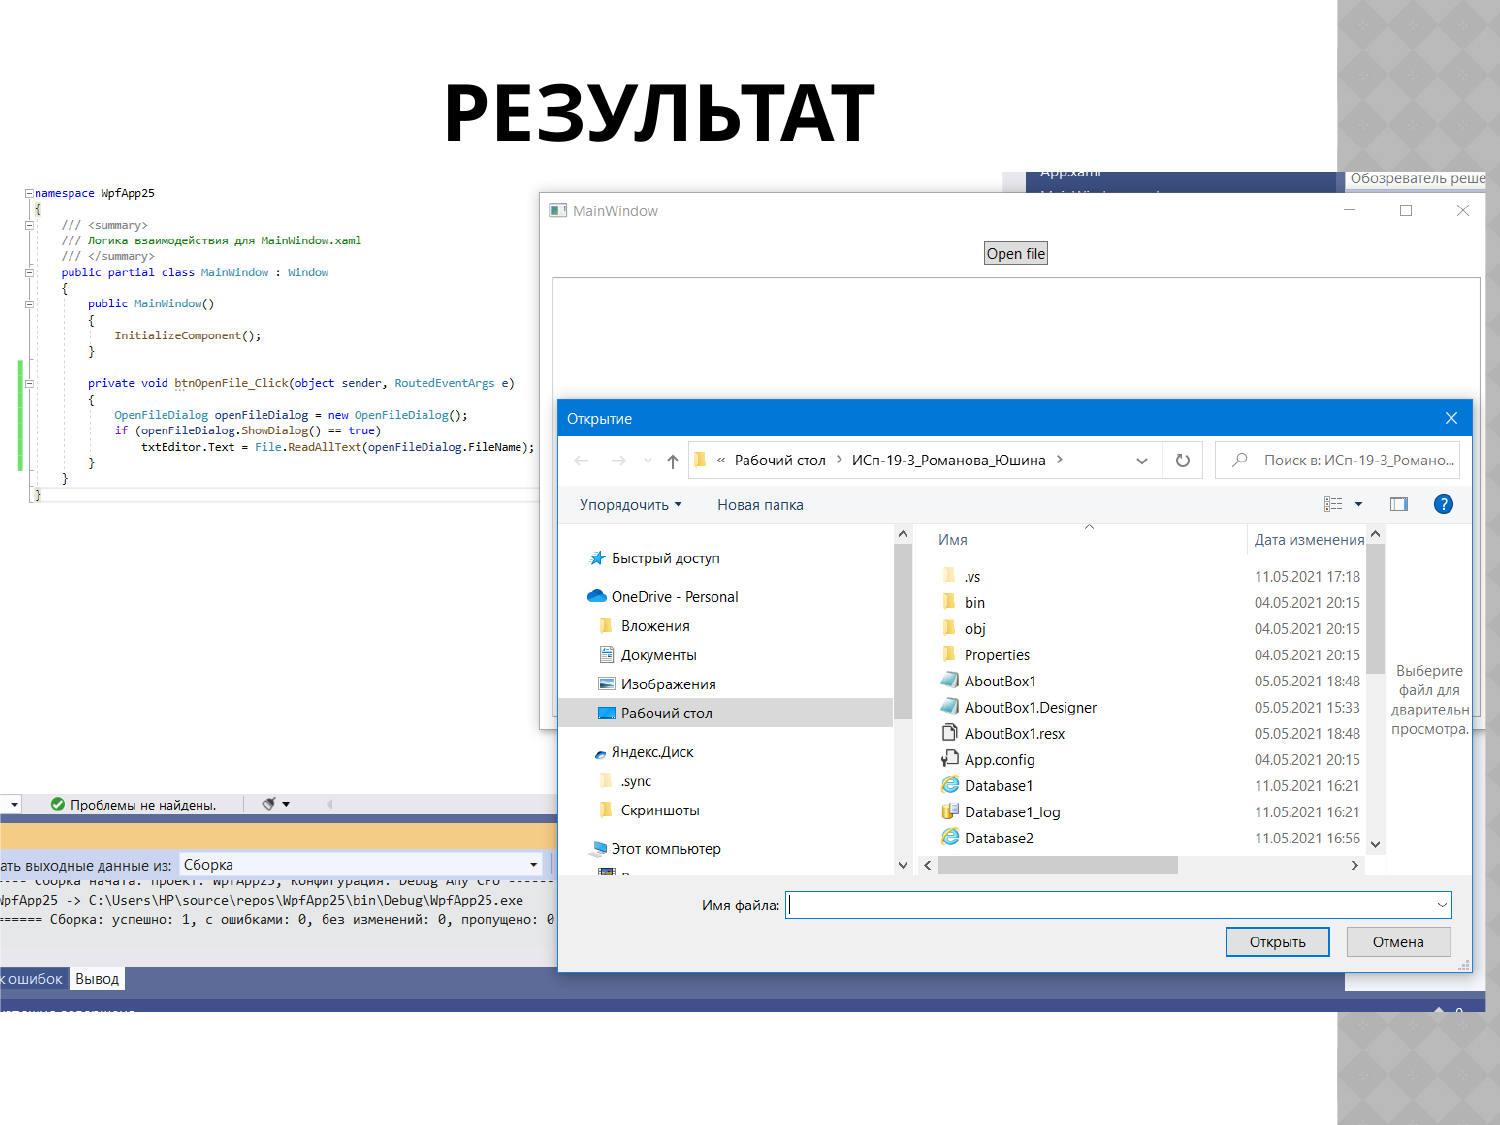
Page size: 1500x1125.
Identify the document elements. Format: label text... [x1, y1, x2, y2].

title Результат [64, 19, 1253, 158]
picture [0, 172, 1486, 1012]
